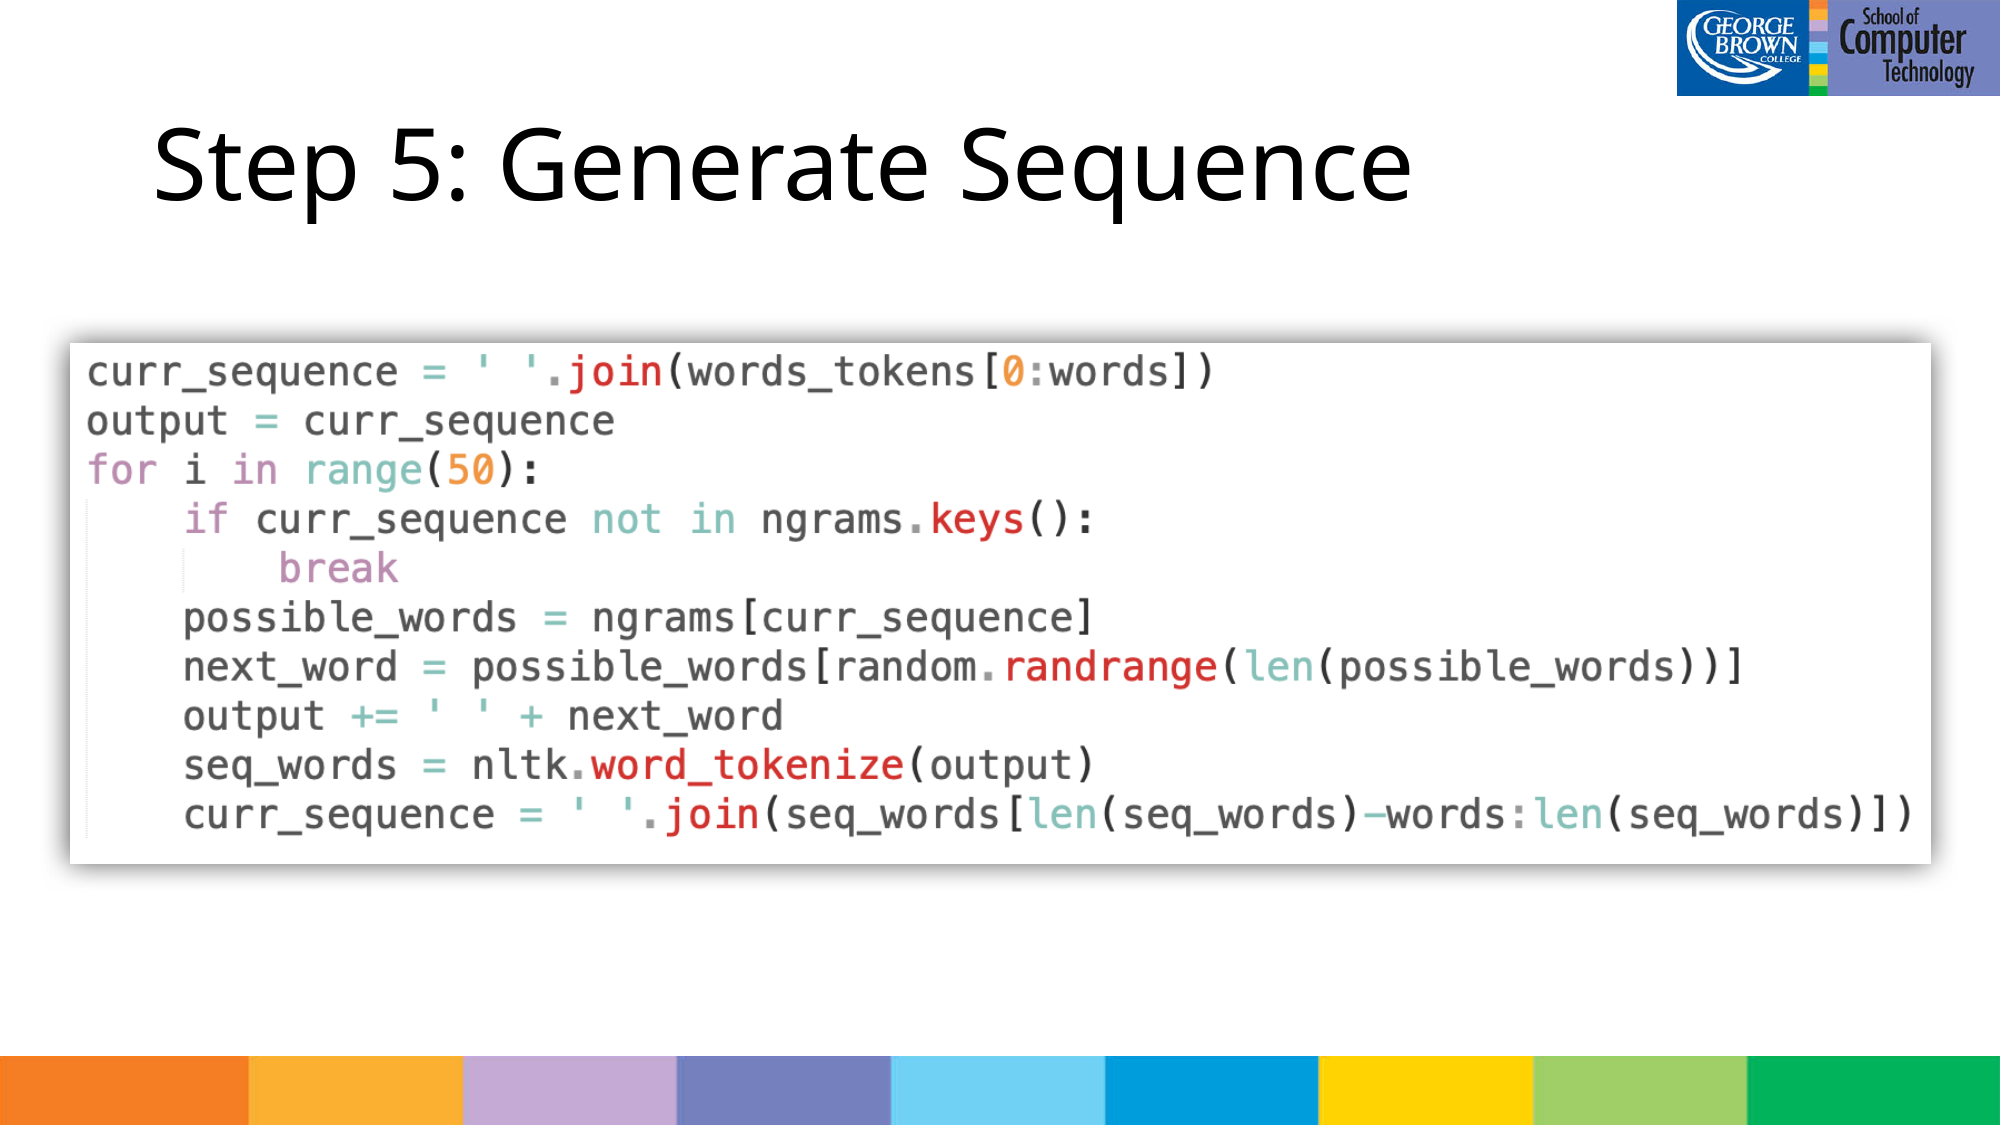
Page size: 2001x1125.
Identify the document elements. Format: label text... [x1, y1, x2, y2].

picture [0, 1056, 1105, 1125]
title Step 5: Generate Sequence [137, 59, 1863, 278]
picture [70, 343, 1931, 864]
picture [1677, 0, 2000, 96]
picture [1318, 1056, 2000, 1125]
